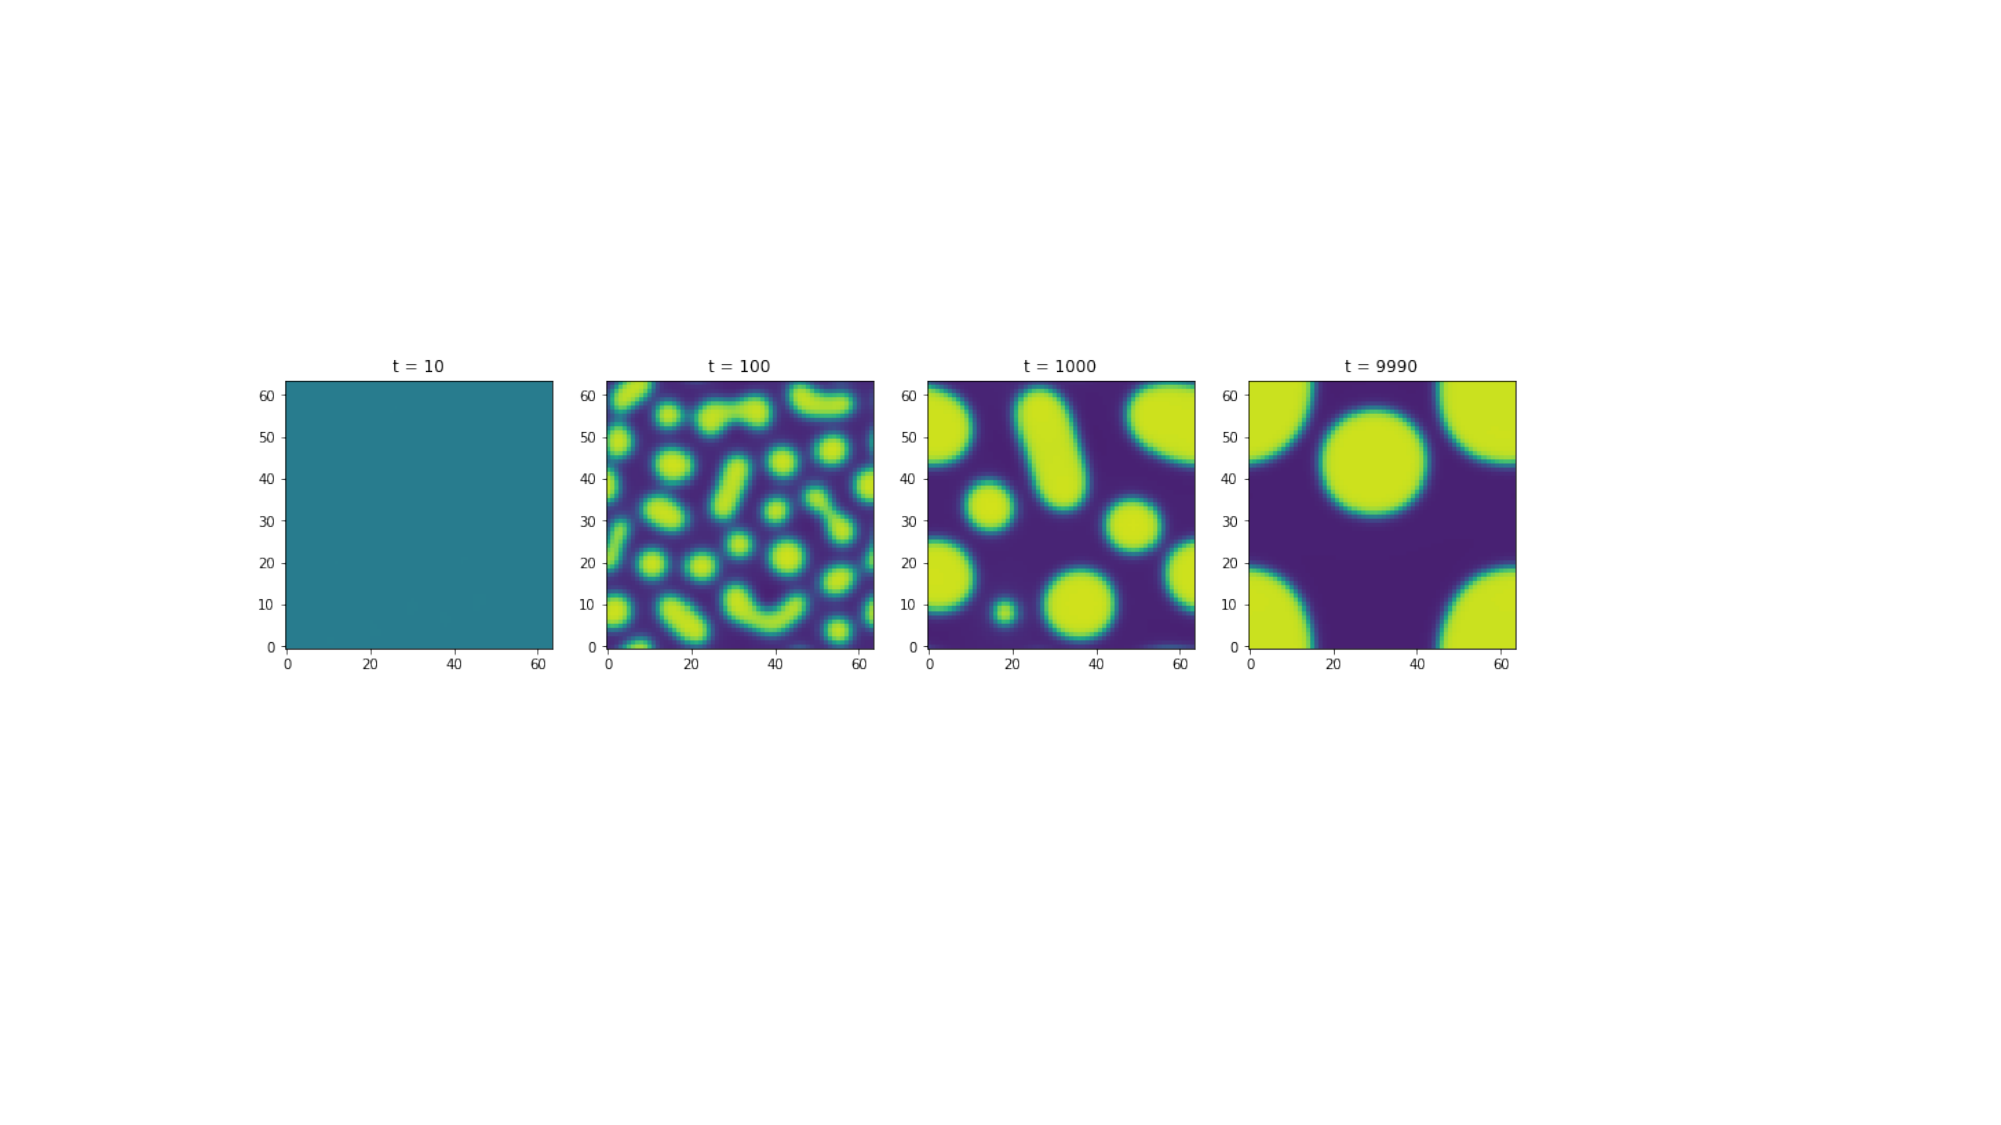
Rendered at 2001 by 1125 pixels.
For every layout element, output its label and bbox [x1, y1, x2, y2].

text_box [248, 349, 1524, 682]
